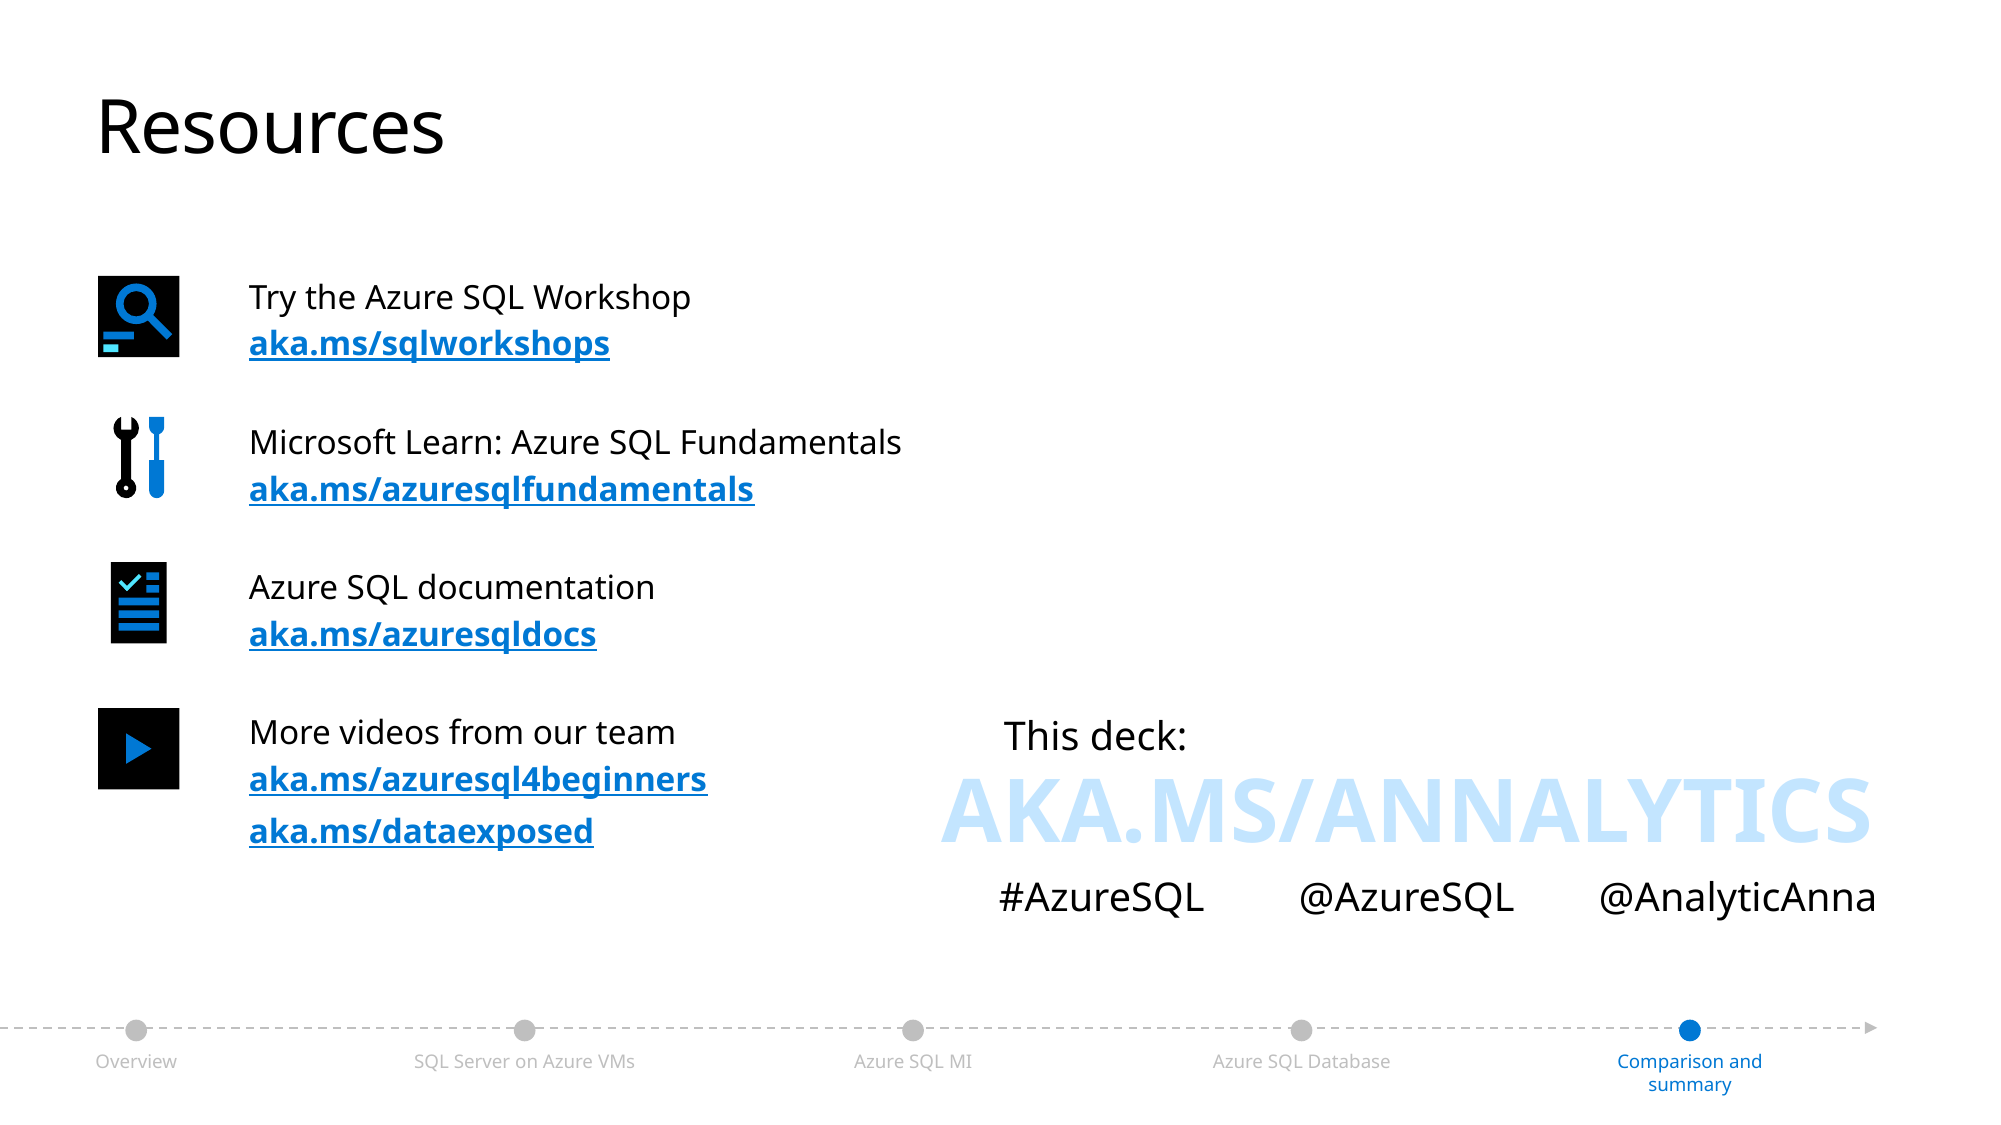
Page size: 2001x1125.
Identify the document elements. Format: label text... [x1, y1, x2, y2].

text_box This deck: [474, 710, 1951, 759]
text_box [97, 707, 180, 790]
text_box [97, 275, 180, 358]
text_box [110, 561, 167, 644]
text_box AKA.MS/ANNALYTICS [925, 759, 1890, 868]
list Try the Azure SQL Workshop aka.ms/sqlworkshops Microsoft Learn: Azure SQL Fundamentals aka.ms/azuresqlfundamentals Azure SQL documentation aka.ms/azuresqldocs More videos from our team aka.ms/azuresql4beginners aka.ms/dataexposed [248, 275, 1804, 850]
title Resources [94, 78, 1903, 169]
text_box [0, 1019, 1878, 1074]
text_box #AzureSQL @AzureSQL @AnalyticAnna [469, 872, 1946, 920]
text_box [113, 416, 165, 499]
